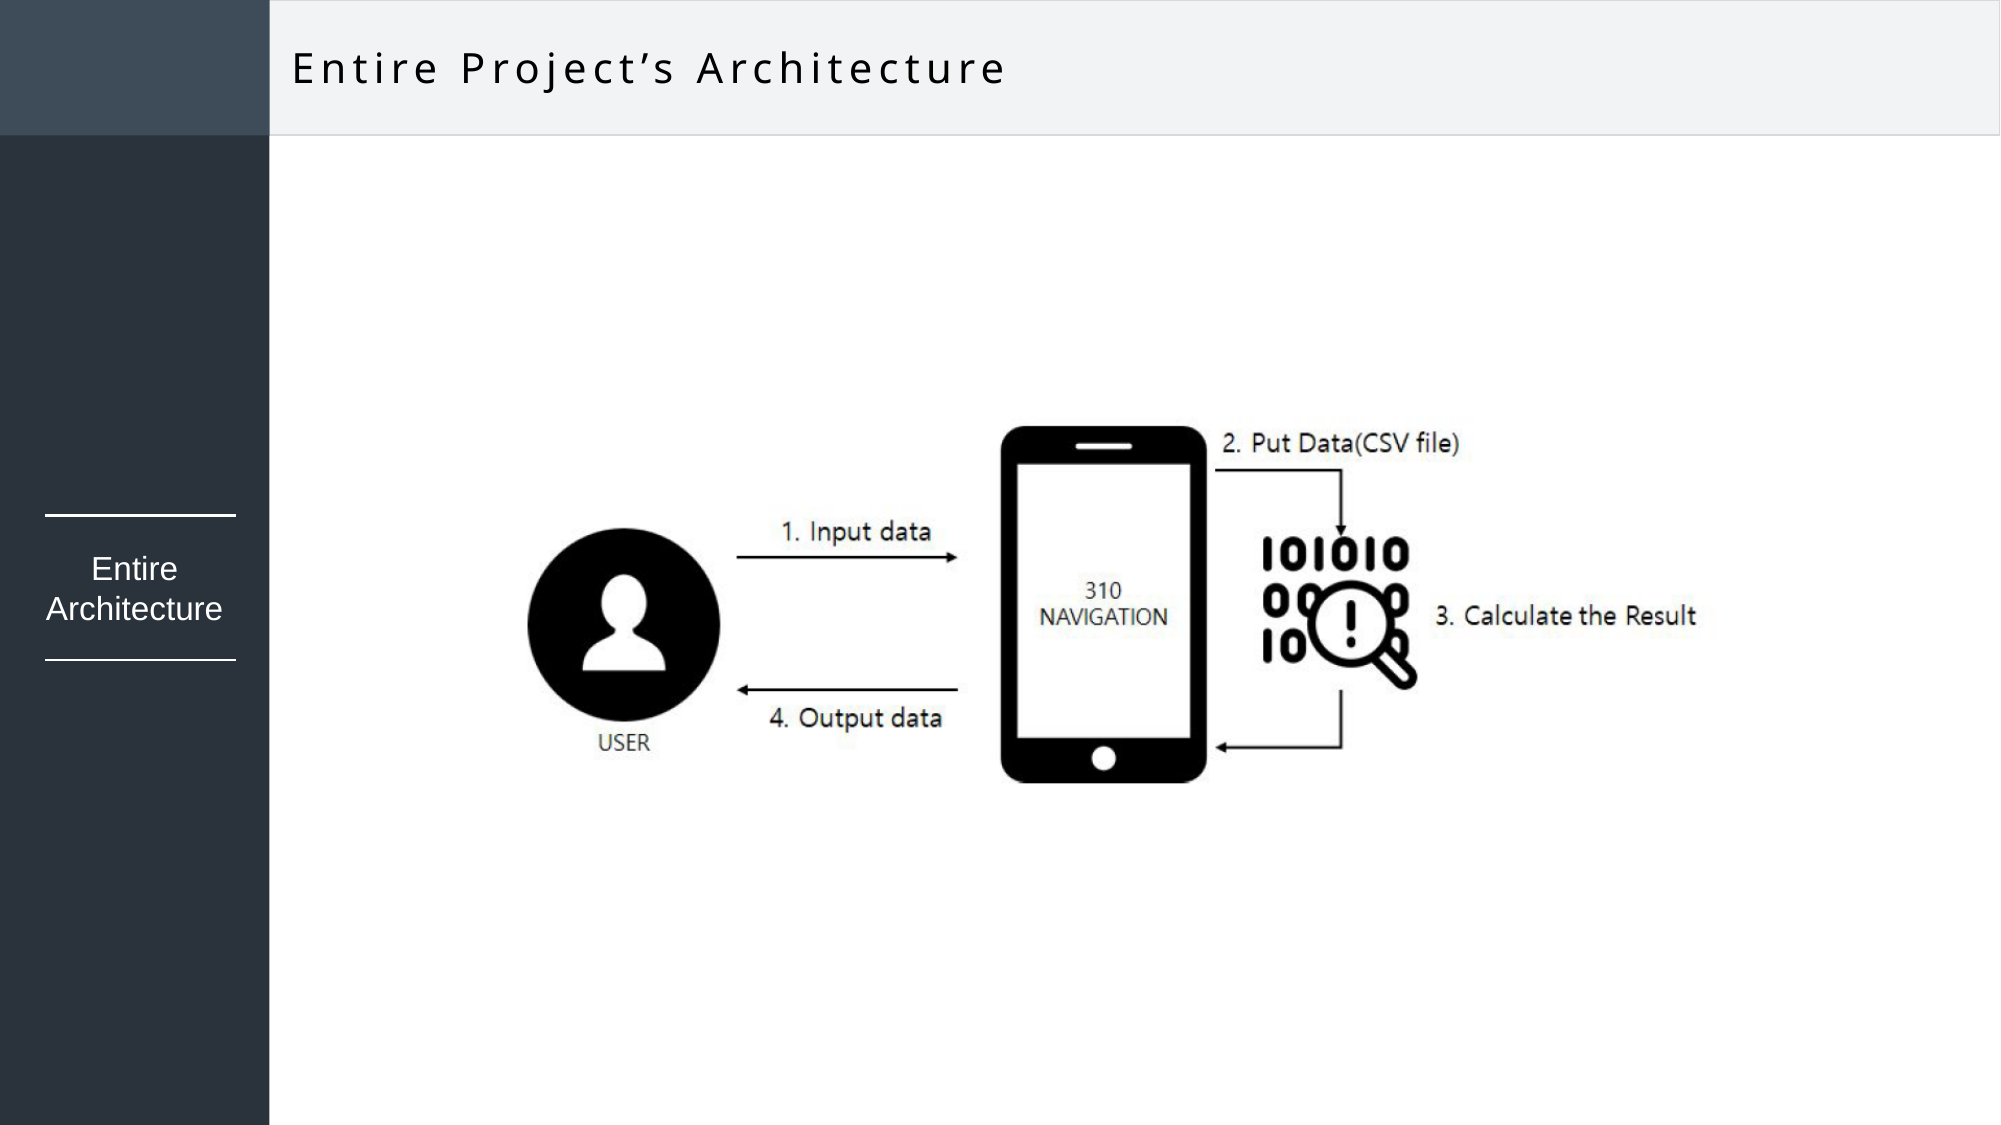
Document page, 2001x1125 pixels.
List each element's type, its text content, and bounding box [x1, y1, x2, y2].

text_box Entire Project’s Architecture [276, 34, 1020, 100]
text_box [0, 136, 270, 1125]
text_box [0, 0, 270, 136]
text_box [270, 0, 2000, 136]
text_box Entire Architecture [30, 539, 239, 635]
picture [491, 378, 1745, 798]
